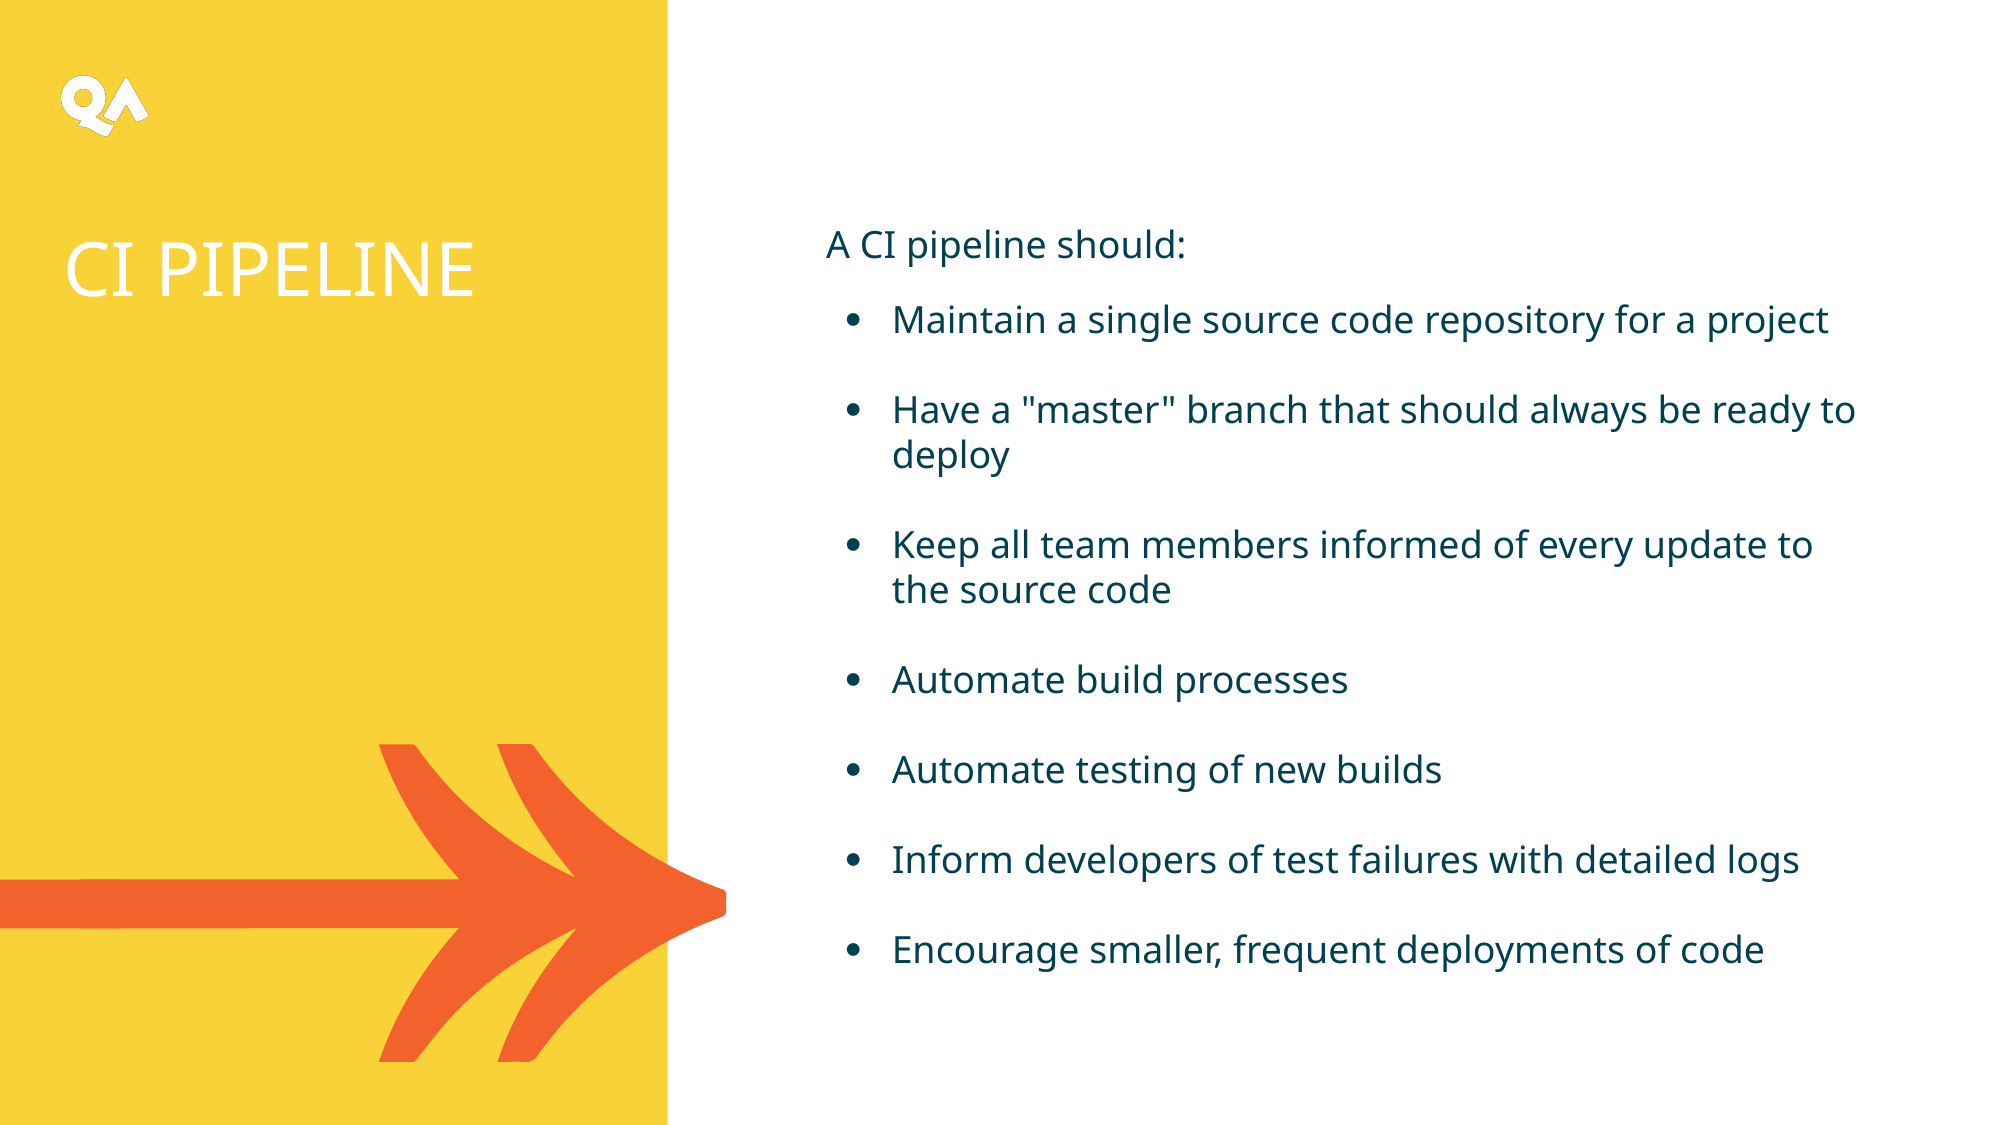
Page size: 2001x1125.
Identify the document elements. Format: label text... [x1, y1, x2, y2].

list CI Pipeline [63, 221, 628, 673]
list A CI pipeline should: Maintain a single source code repository for a project Have a "master" branch that should always be ready to deploy Keep all team members informed of every update to the source code Automate build processes Automate testing of new builds Inform developers of test failures with detailed logs Encourage smaller, frequent deployments of code [826, 221, 1937, 1061]
picture [44, 61, 166, 148]
